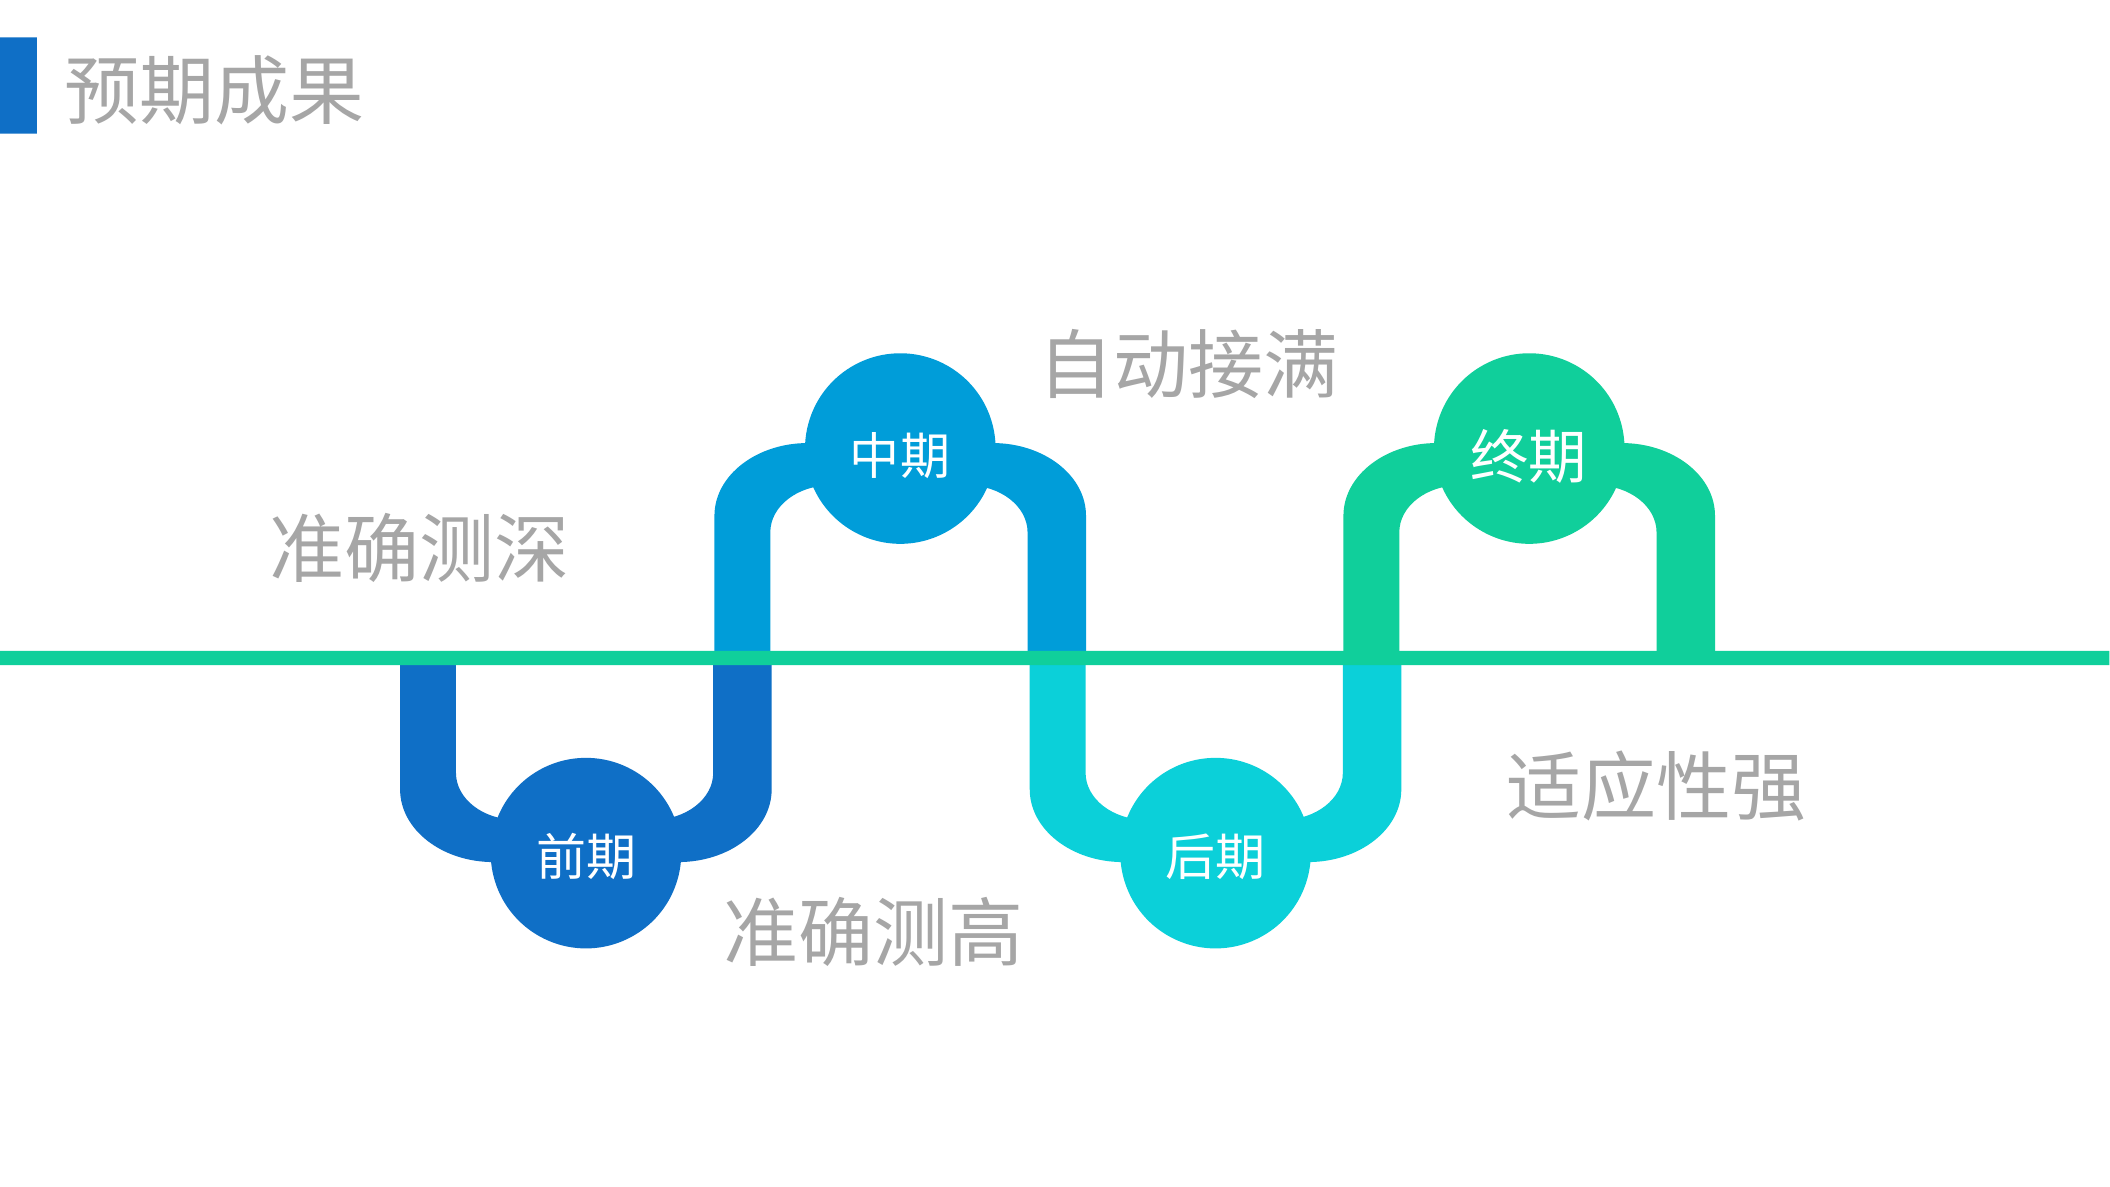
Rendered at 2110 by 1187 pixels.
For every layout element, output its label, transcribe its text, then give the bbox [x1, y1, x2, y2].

text_box [0, 36, 38, 135]
text_box 自动接满 [1024, 310, 1407, 416]
text_box [1433, 400, 1447, 497]
text_box [1304, 666, 1402, 863]
text_box [1343, 443, 1442, 650]
text_box [490, 757, 682, 949]
text_box [1029, 666, 1127, 863]
text_box 终期 [1447, 398, 1611, 498]
text_box [1447, 399, 1625, 544]
text_box 预期成果 [64, 43, 365, 134]
text_box [675, 666, 772, 863]
text_box 适应性强 [1491, 731, 1875, 837]
text_box 准确测高 [708, 878, 1092, 983]
text_box 中期 [818, 404, 982, 492]
text_box 后期 [1133, 805, 1298, 893]
text_box [805, 353, 996, 544]
text_box 前期 [504, 805, 668, 893]
text_box [1616, 443, 1716, 650]
text_box [1448, 353, 1611, 398]
text_box [0, 650, 2110, 666]
text_box [714, 443, 813, 650]
text_box [400, 666, 497, 863]
text_box [988, 443, 1087, 650]
text_box [1120, 757, 1311, 949]
text_box 准确测深 [254, 493, 638, 599]
